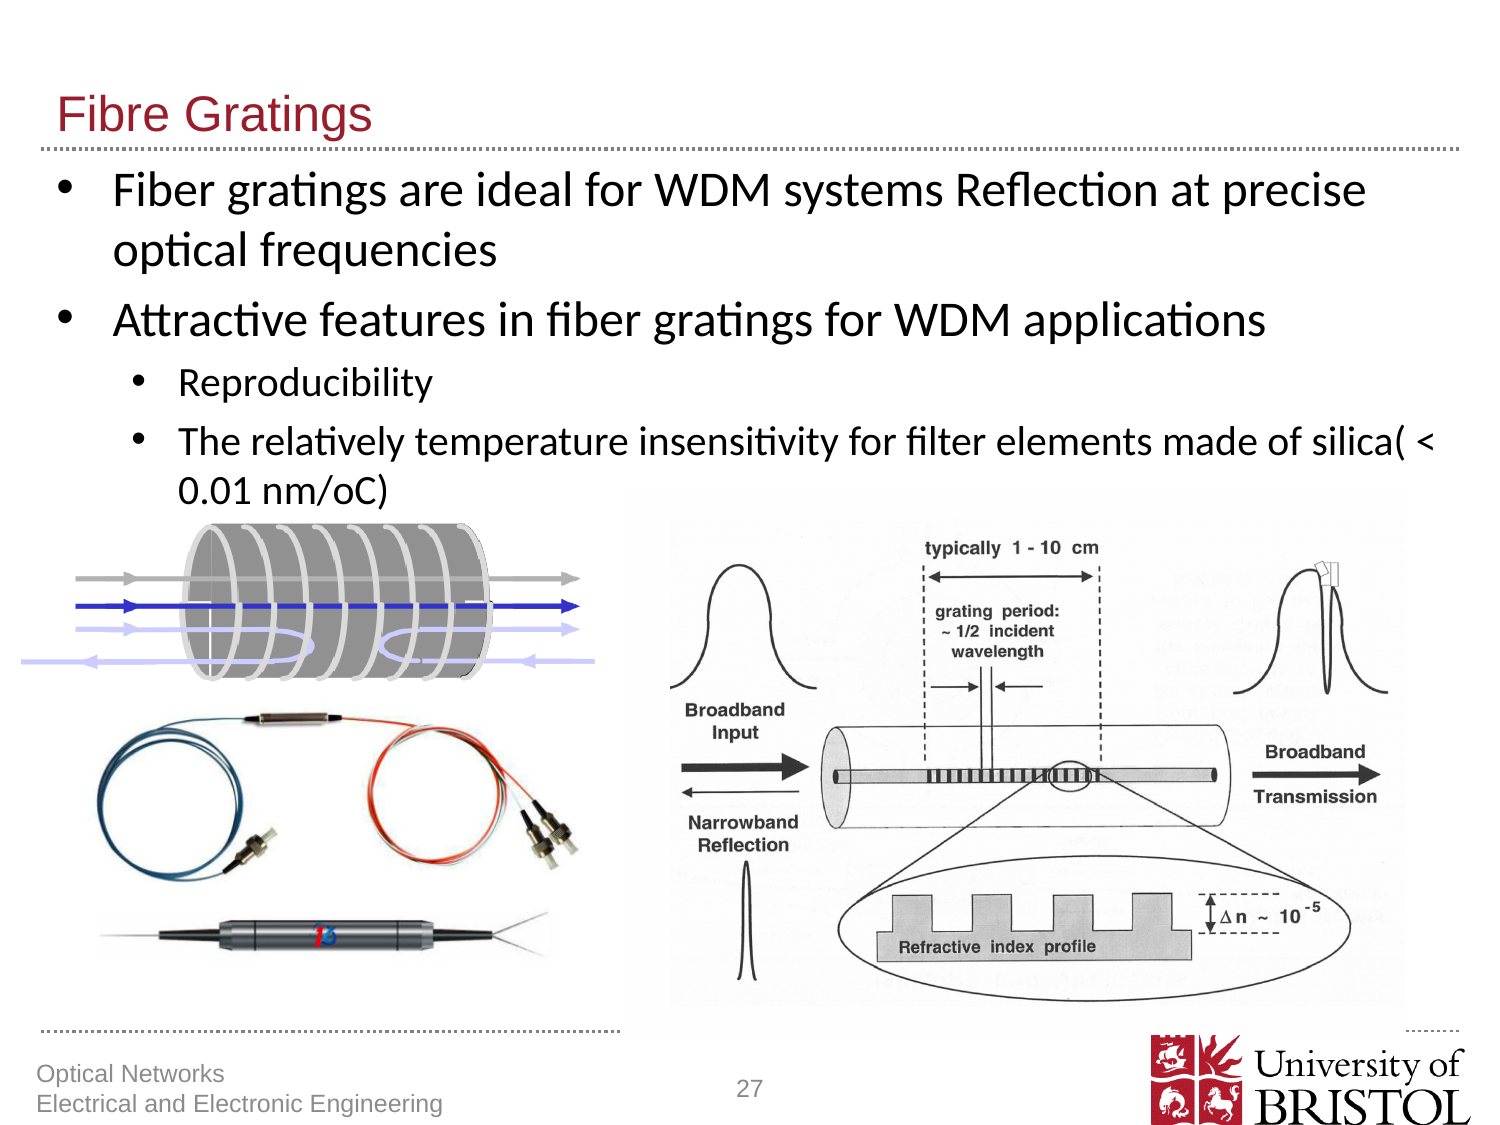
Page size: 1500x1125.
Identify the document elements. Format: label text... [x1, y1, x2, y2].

title Fibre Gratings [41, 0, 1459, 149]
list Fiber gratings are ideal for WDM systems Reflection at precise optical frequencies Attractive features in fiber gratings for WDM applications Reproducibility The relatively temperature insensitivity for filter elements made of silica( < 0.01 nm/oC) [41, 149, 1459, 1005]
picture [20, 444, 1471, 1125]
footer Optical Networks Electrical and Electronic Engineering [21, 1057, 656, 1118]
slide_number 27 [690, 1057, 810, 1118]
